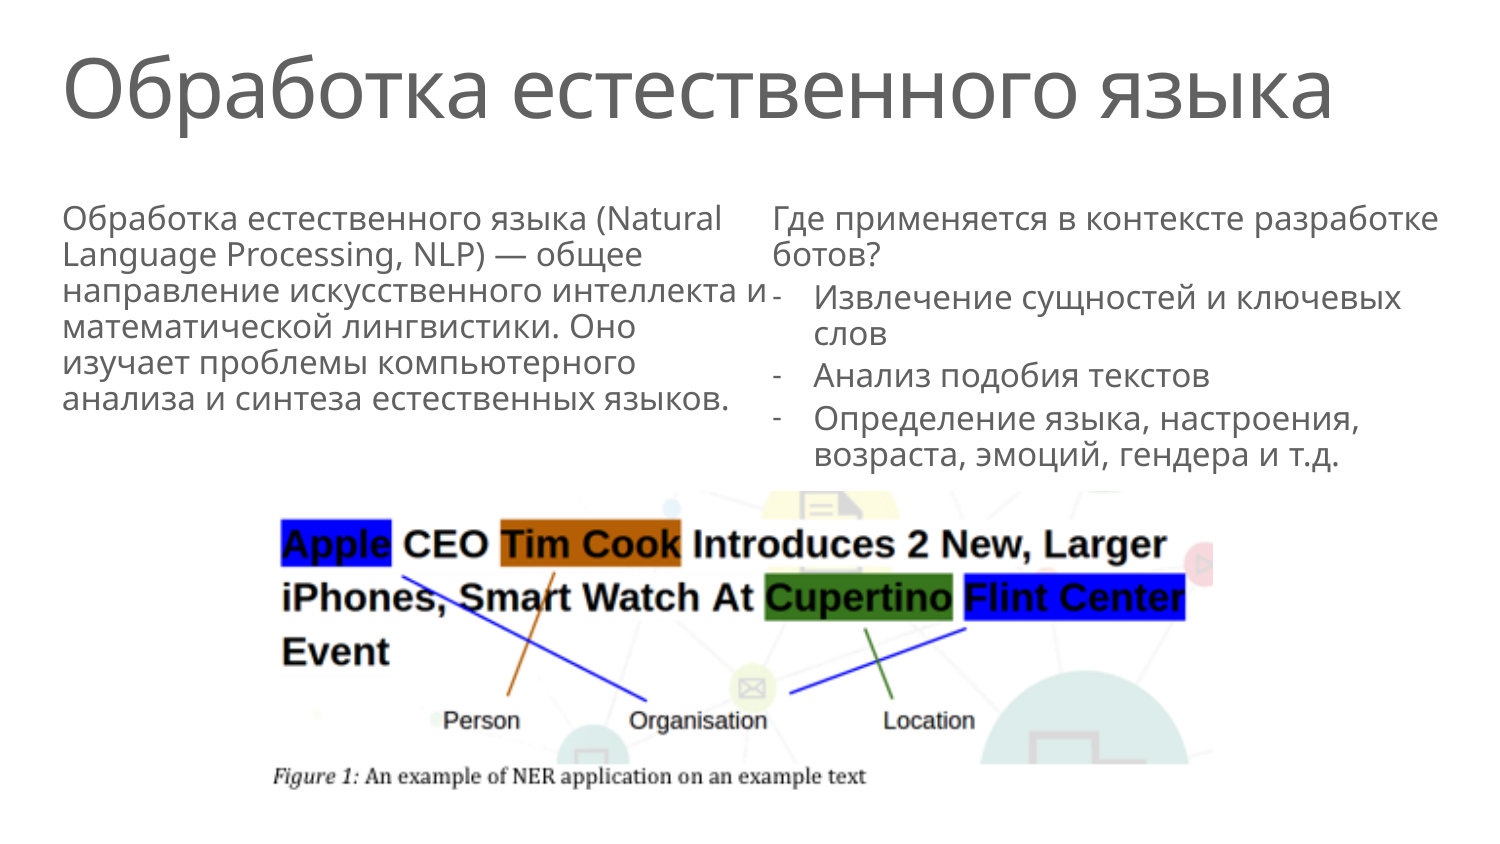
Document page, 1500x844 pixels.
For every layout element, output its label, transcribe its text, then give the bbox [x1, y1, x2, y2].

list Обработка естественного языка (Natural Language Processing, NLP) — общее направление искусственного интеллекта и математической лингвистики. Оно изучает проблемы компьютерного анализа и синтеза естественных языков. Где применяется в контексте разработке ботов? Извлечение сущностей и ключевых слов Анализ подобия текстов Определение языка, настроения, возраста, эмоций, гендера и т.д. [44, 191, 1500, 698]
title Обработка естественного языка [44, 35, 1456, 147]
picture [272, 490, 1213, 792]
